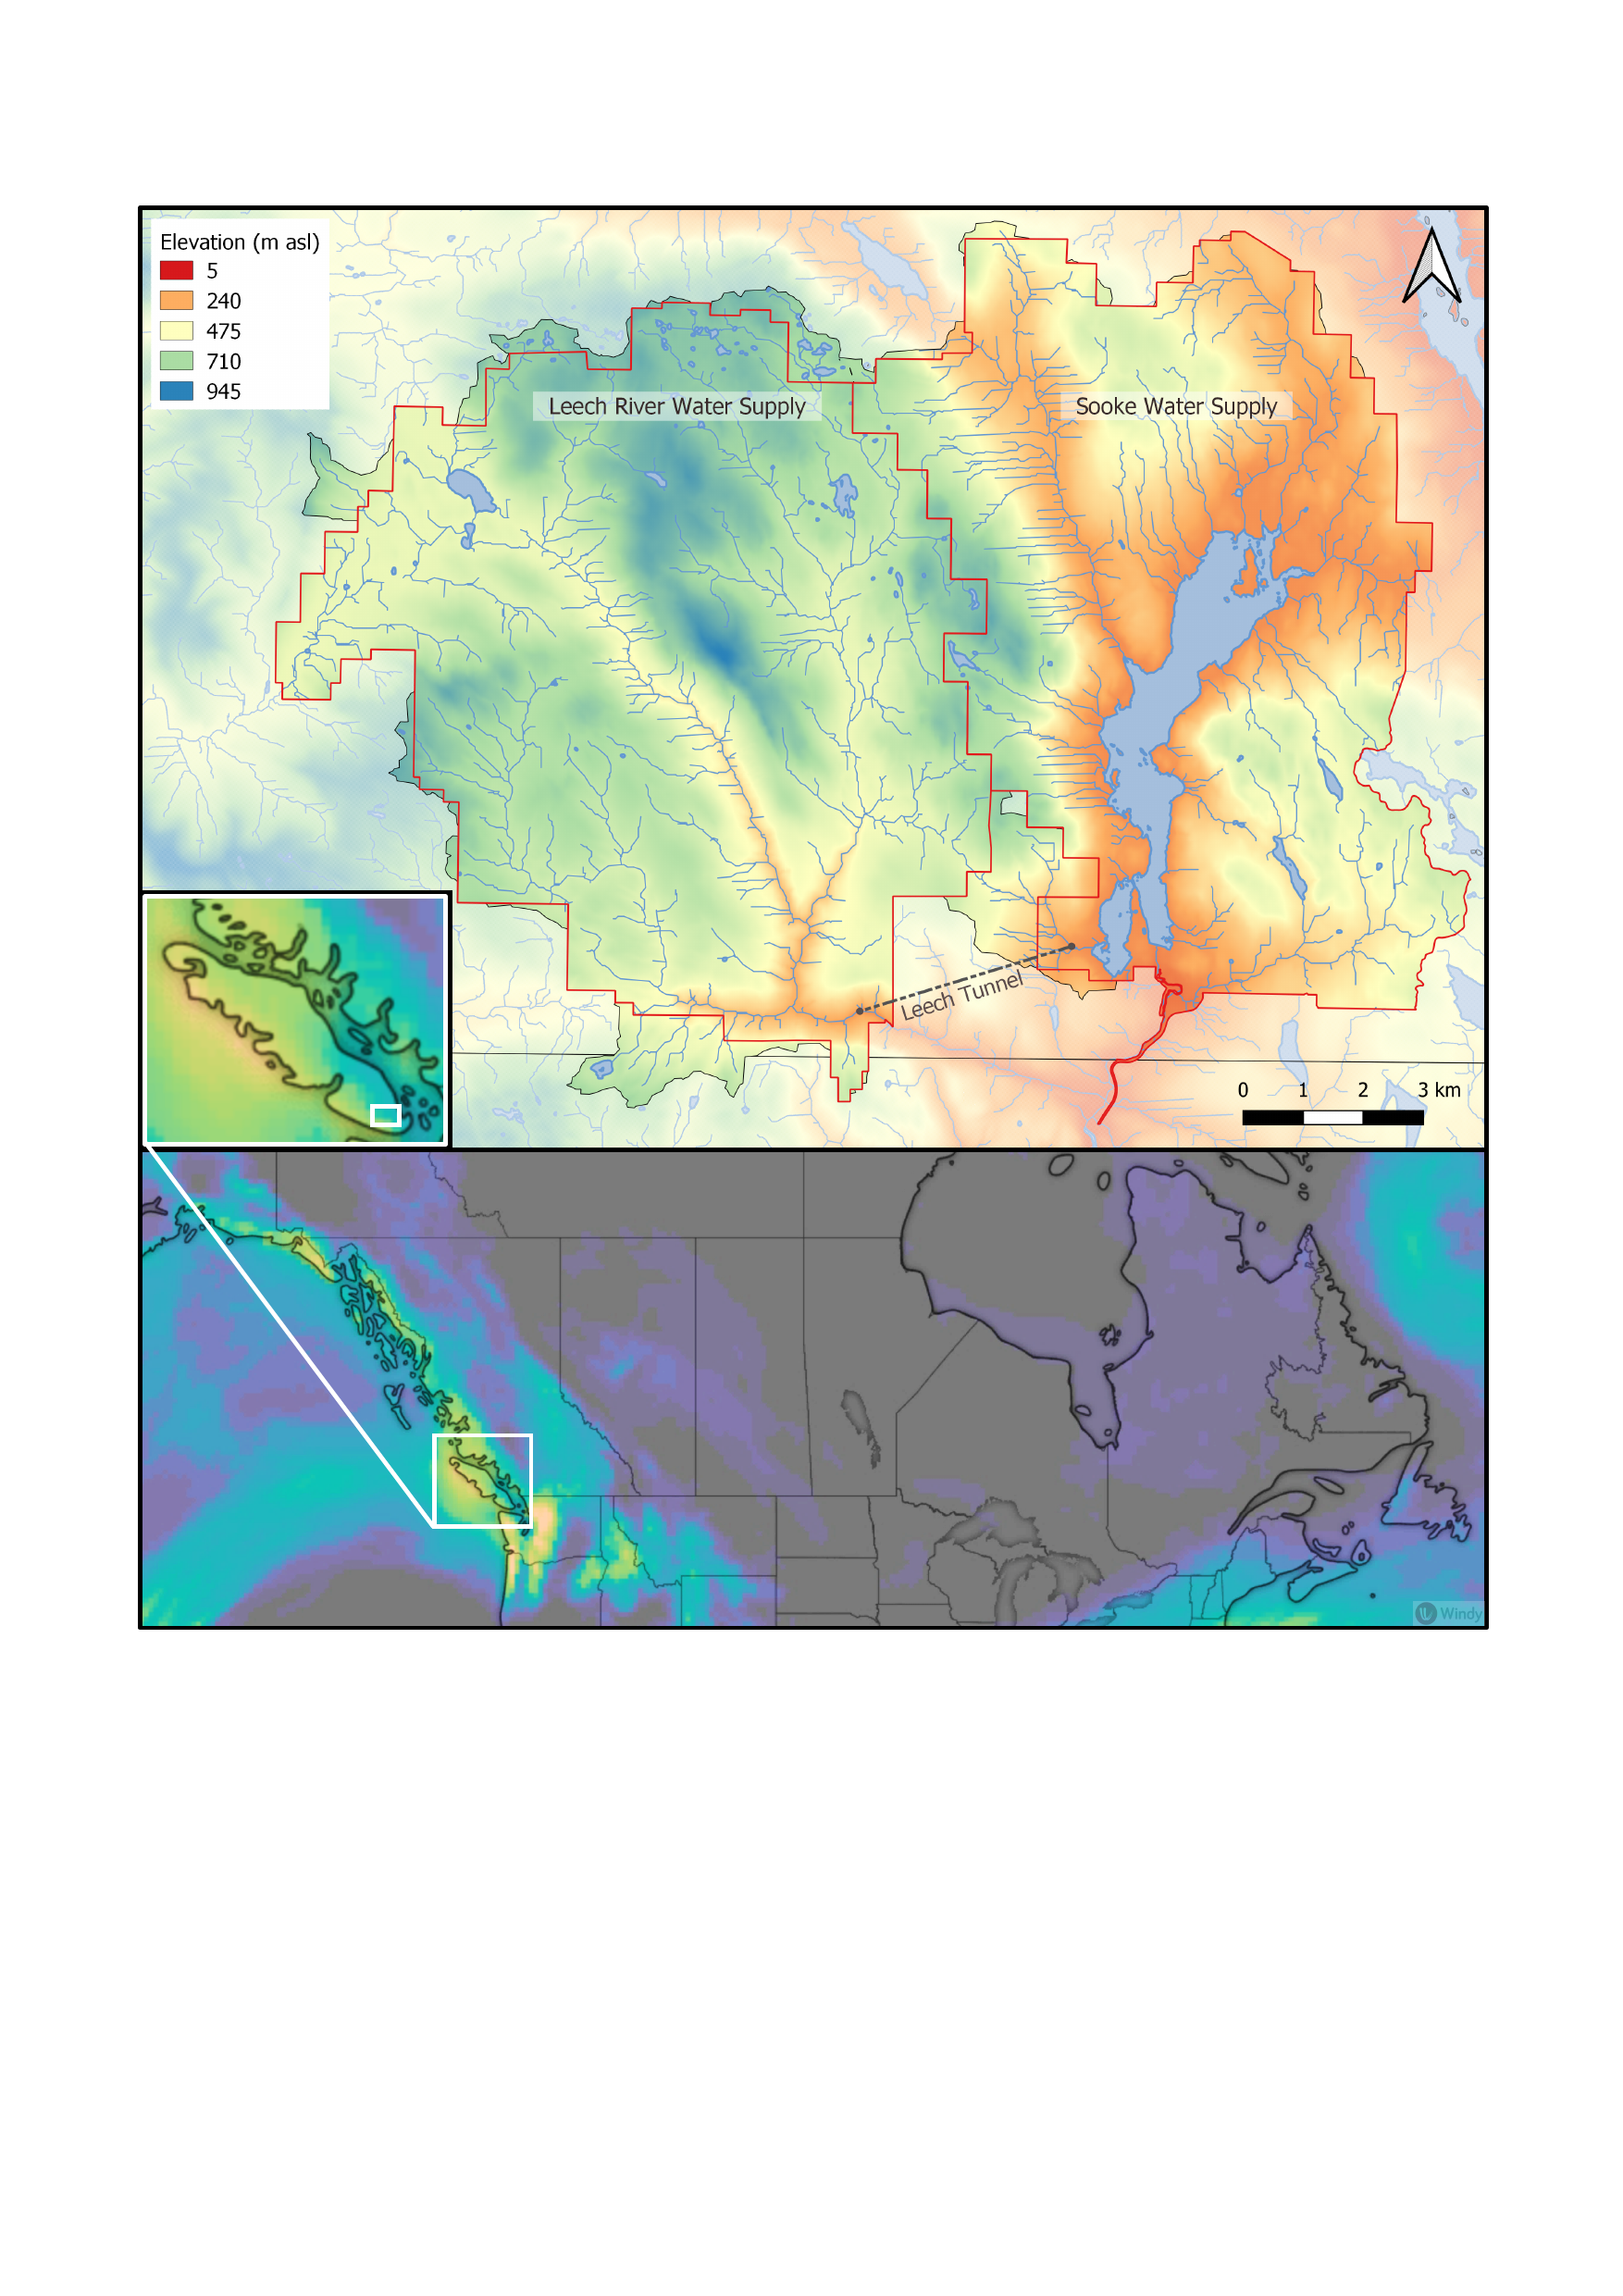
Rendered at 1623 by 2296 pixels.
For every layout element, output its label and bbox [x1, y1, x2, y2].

text_box [140, 209, 1485, 1626]
